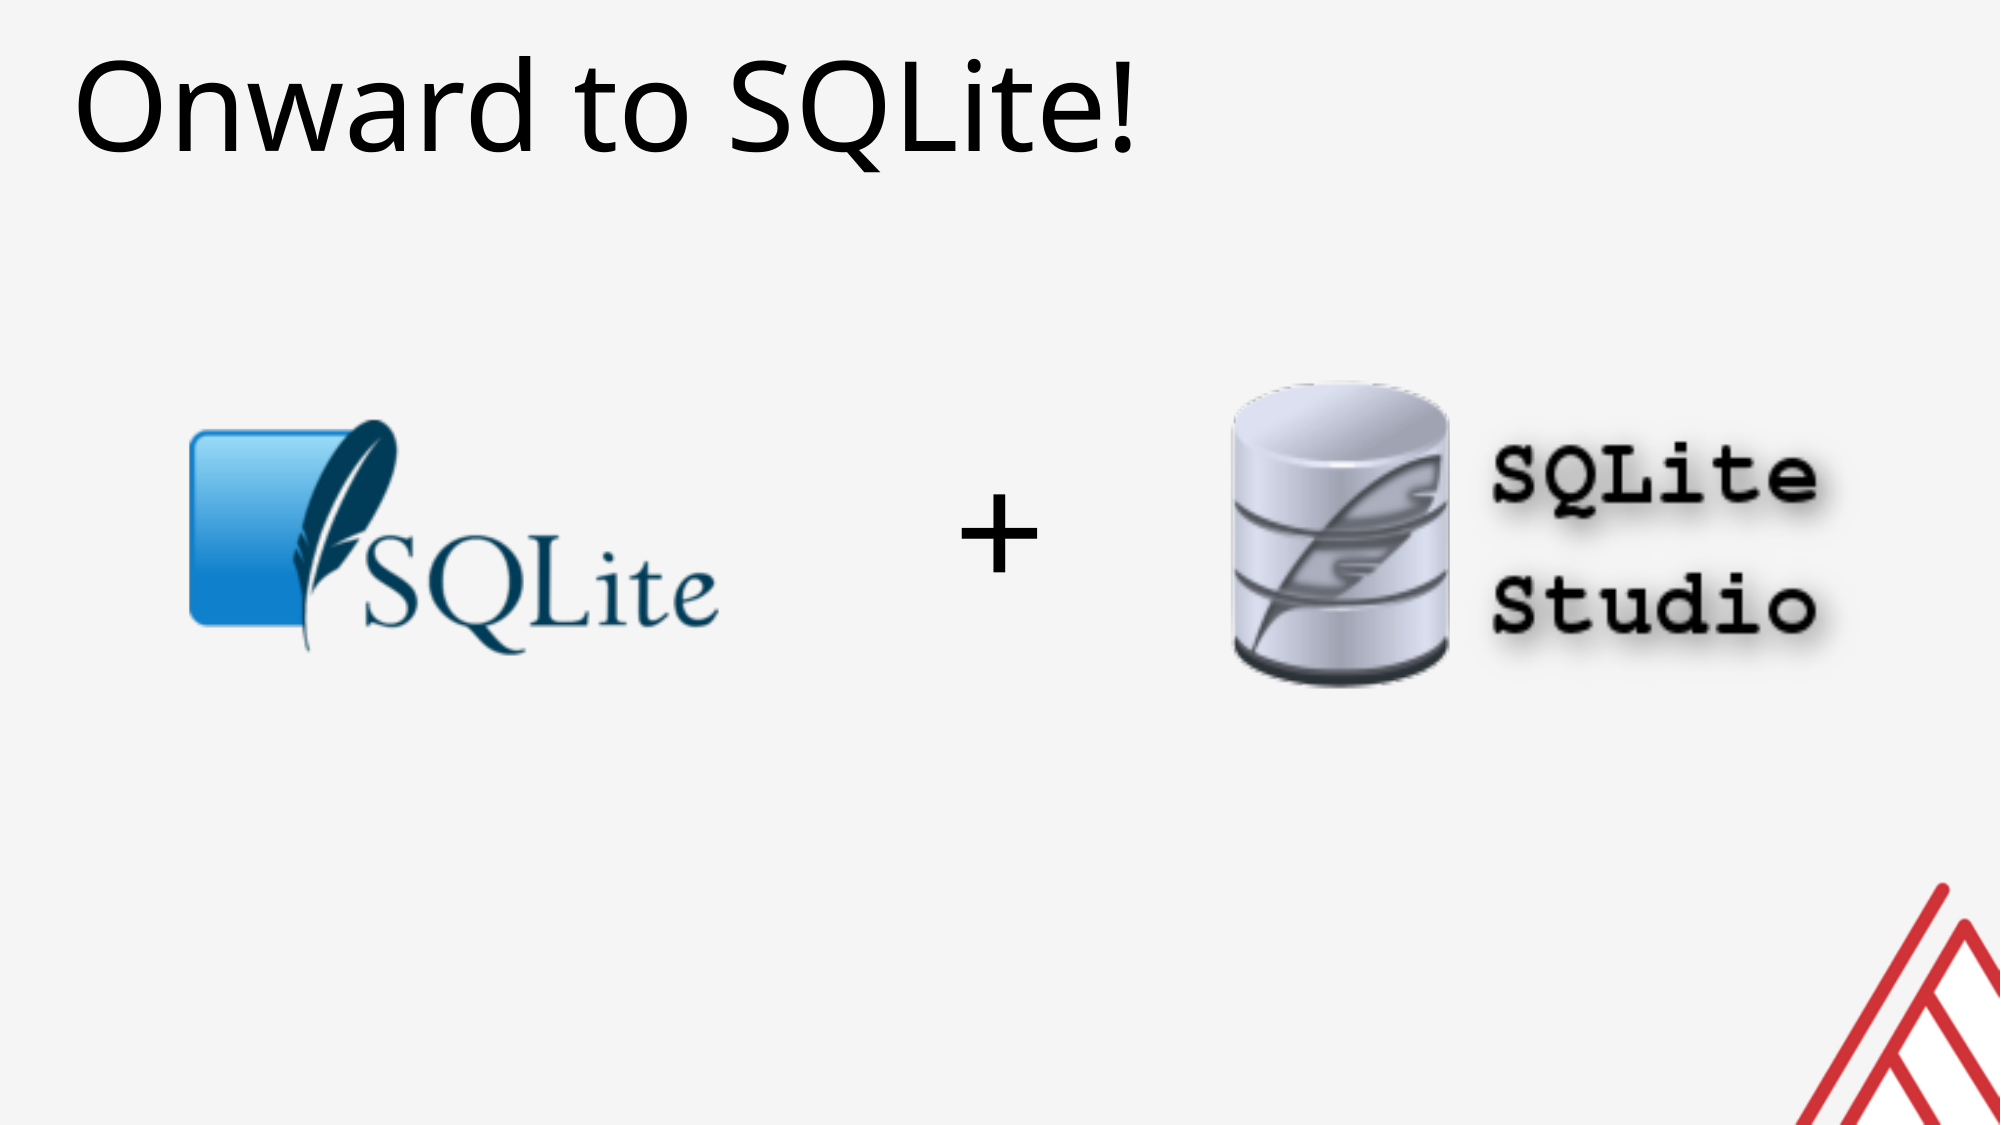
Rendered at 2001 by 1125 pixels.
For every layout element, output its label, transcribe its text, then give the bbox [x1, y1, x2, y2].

picture [1221, 376, 1887, 692]
text_box + [892, 404, 1108, 563]
picture [1786, 881, 2000, 1125]
text_box Onward to SQLite! [56, 18, 1368, 184]
picture [101, 275, 806, 804]
